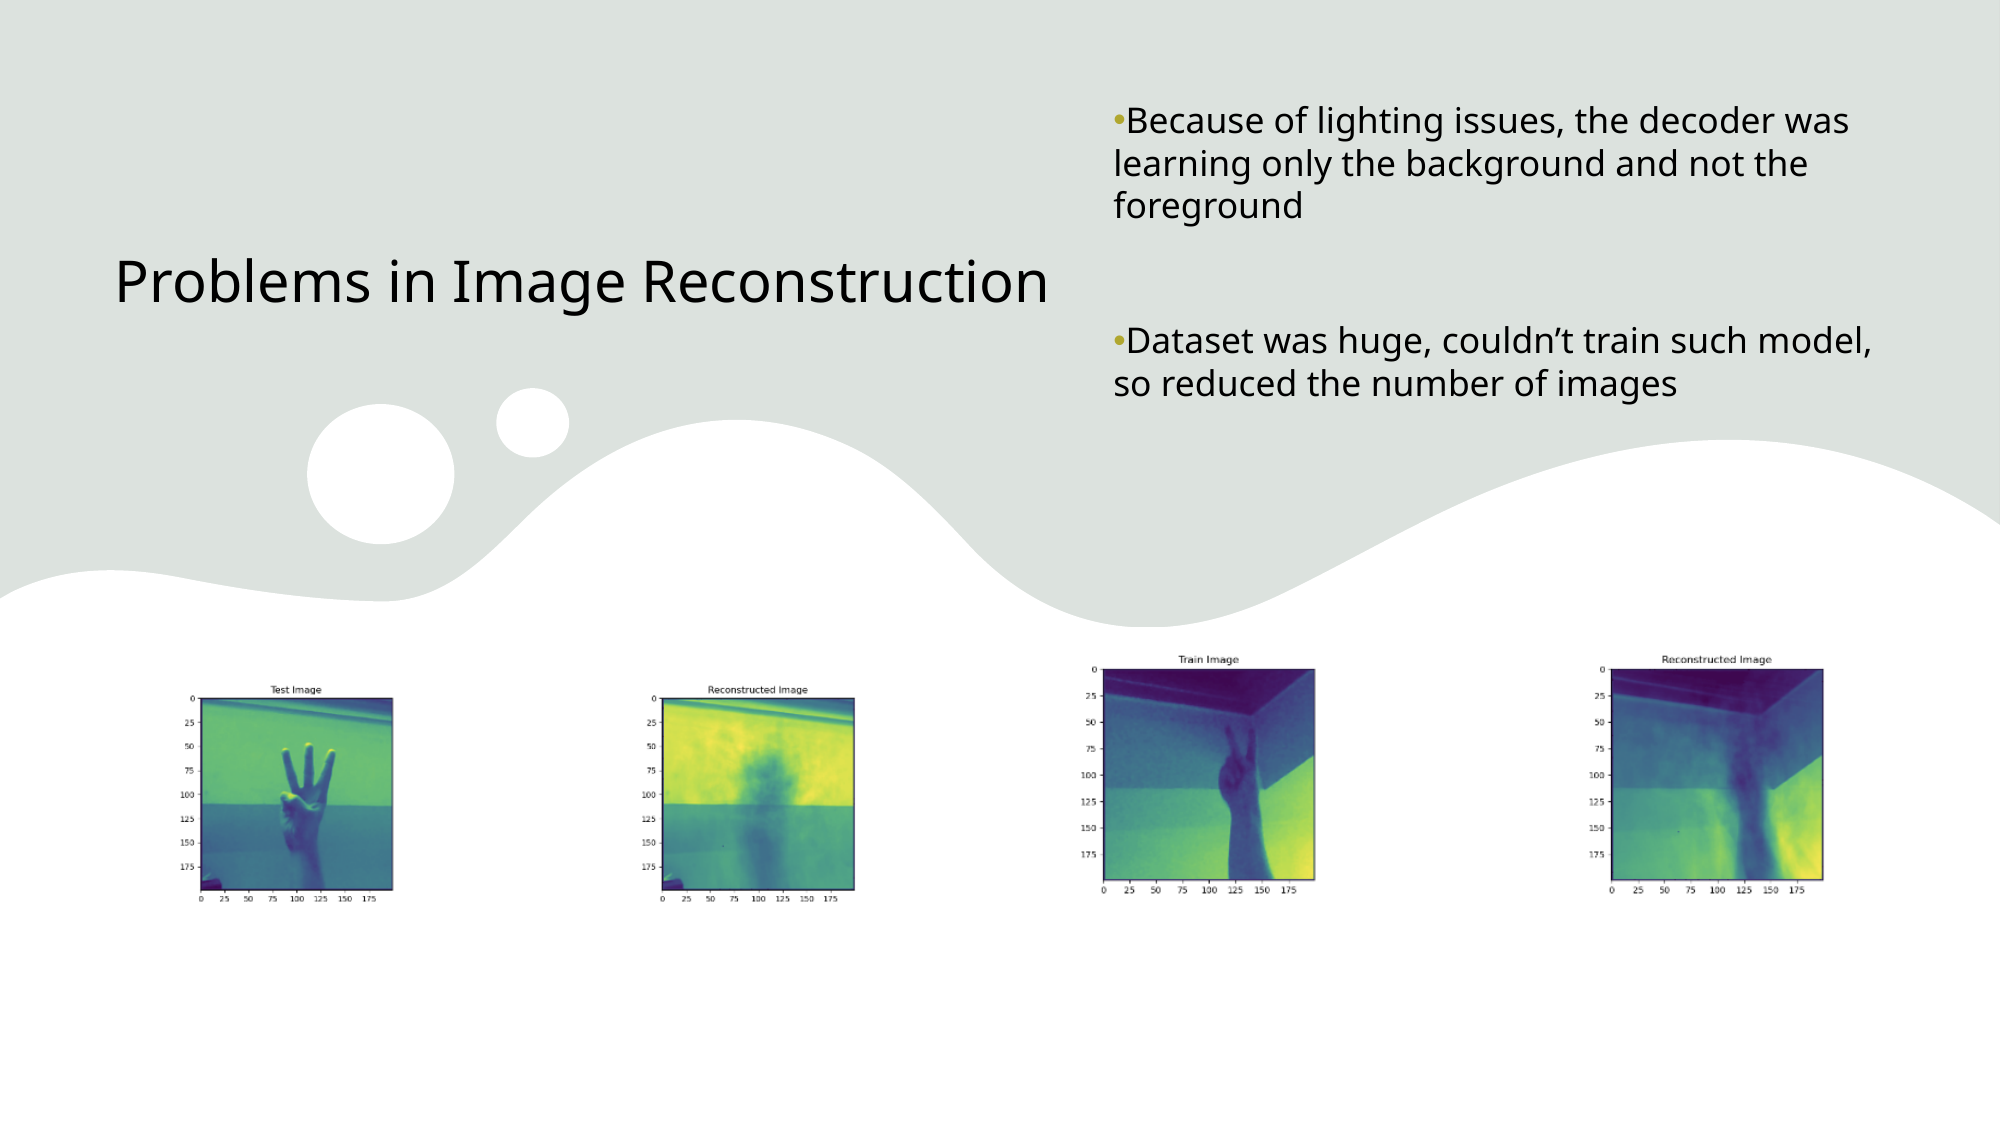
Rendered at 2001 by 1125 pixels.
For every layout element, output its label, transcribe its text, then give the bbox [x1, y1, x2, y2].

list Because of lighting issues, the decoder was learning only the background and not the foreground Dataset was huge, couldn’t train such model, so reduced the number of images [1098, 90, 1900, 423]
title Problems in Image Reconstruction [99, 90, 1070, 423]
text_box [0, 0, 2000, 626]
picture [99, 652, 930, 931]
text_box [0, 423, 2000, 1125]
picture [1049, 627, 1880, 956]
